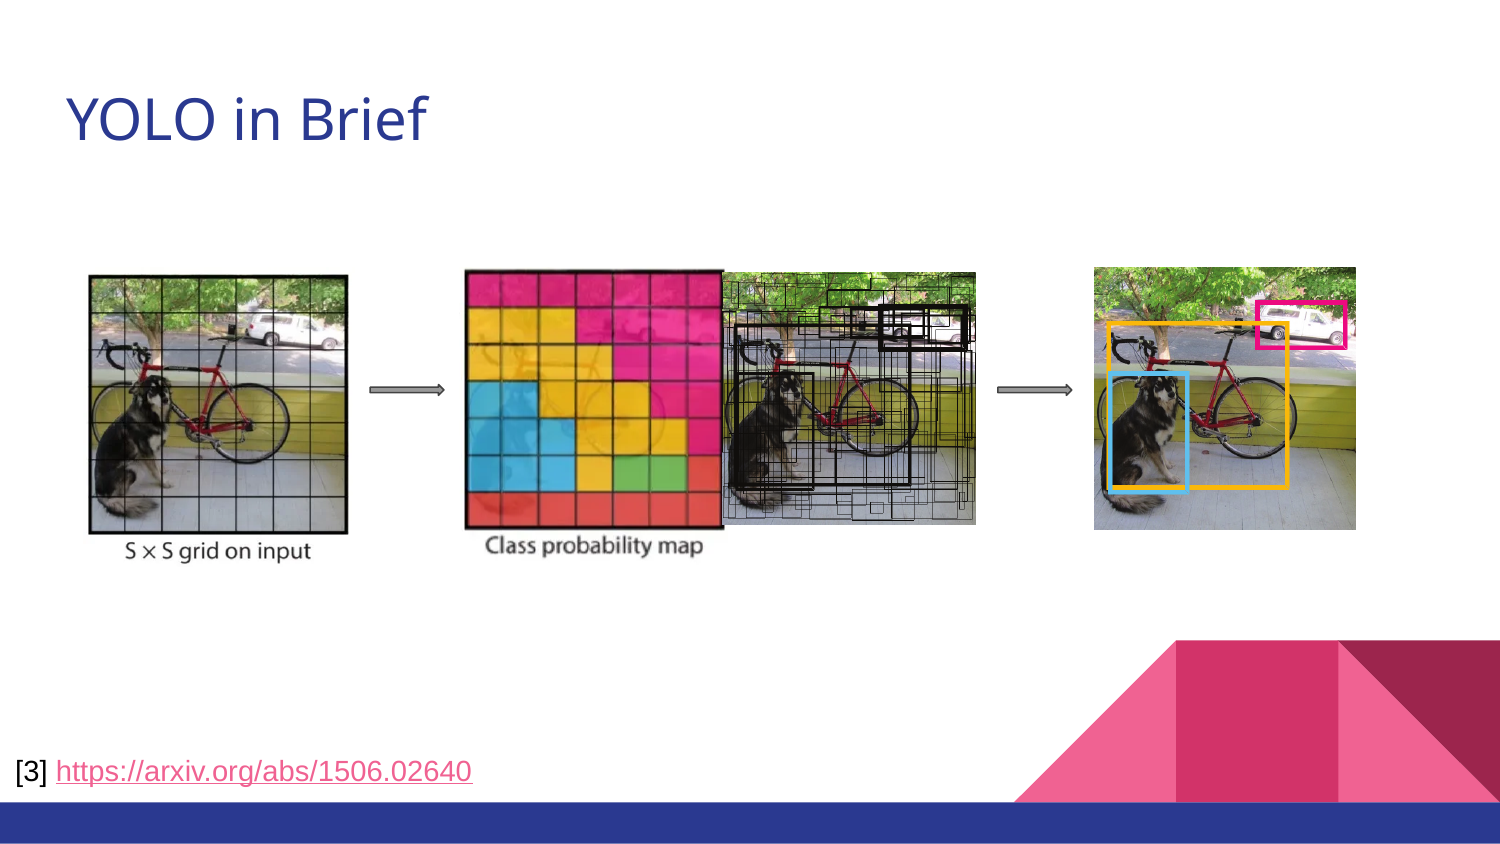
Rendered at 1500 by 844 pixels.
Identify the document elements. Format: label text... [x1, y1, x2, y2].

text_box [3] https://arxiv.org/abs/1506.02640 [0, 736, 1398, 802]
text_box [370, 384, 444, 396]
text_box [997, 384, 1072, 396]
picture [1094, 267, 1357, 530]
picture [459, 267, 976, 568]
title YOLO in Brief [51, 67, 1449, 167]
picture [83, 267, 355, 568]
